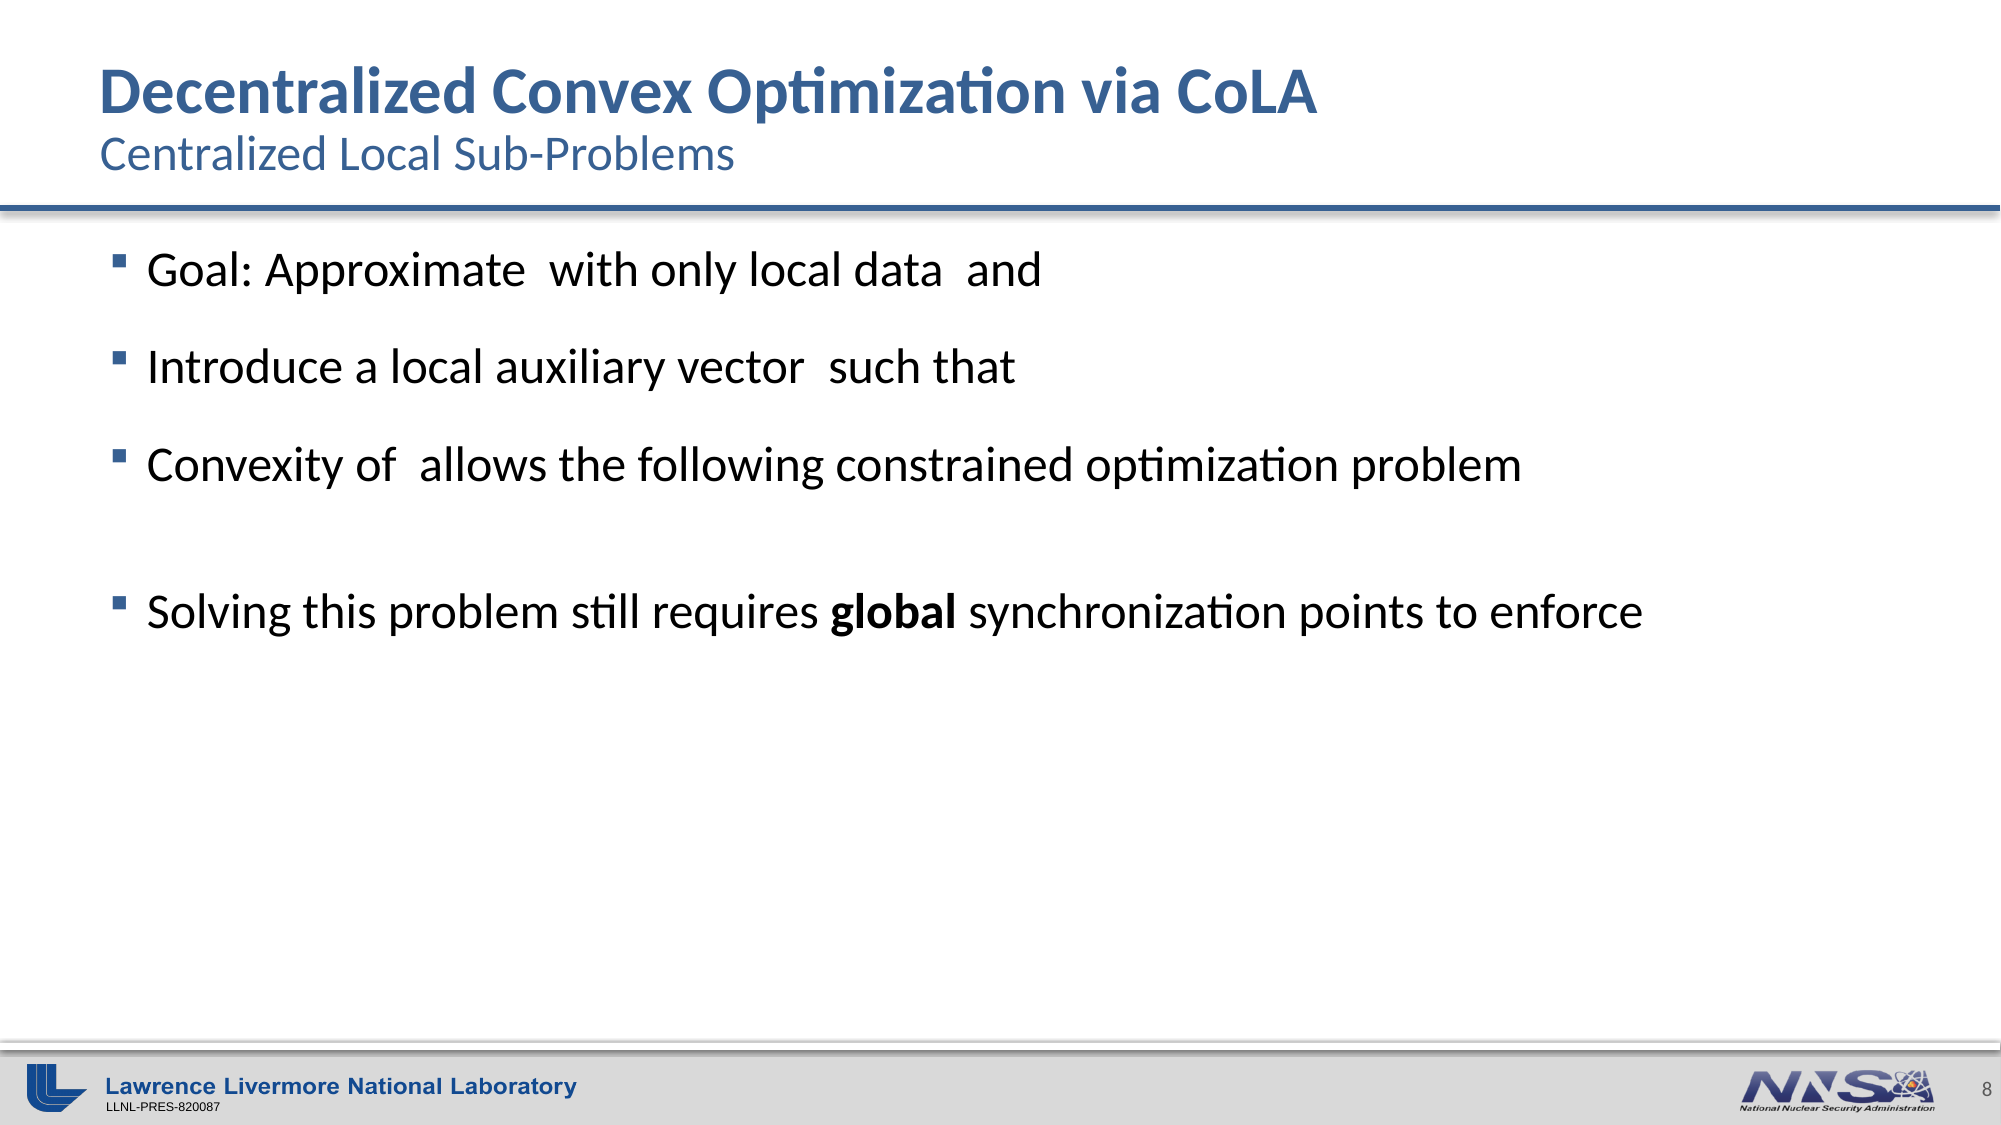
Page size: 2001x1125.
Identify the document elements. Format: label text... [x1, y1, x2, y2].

picture [1730, 1057, 1944, 1119]
picture [27, 1064, 628, 1112]
title Decentralized Convex Optimization via CoLA Centralized Local Sub-Problems [99, 36, 1900, 202]
